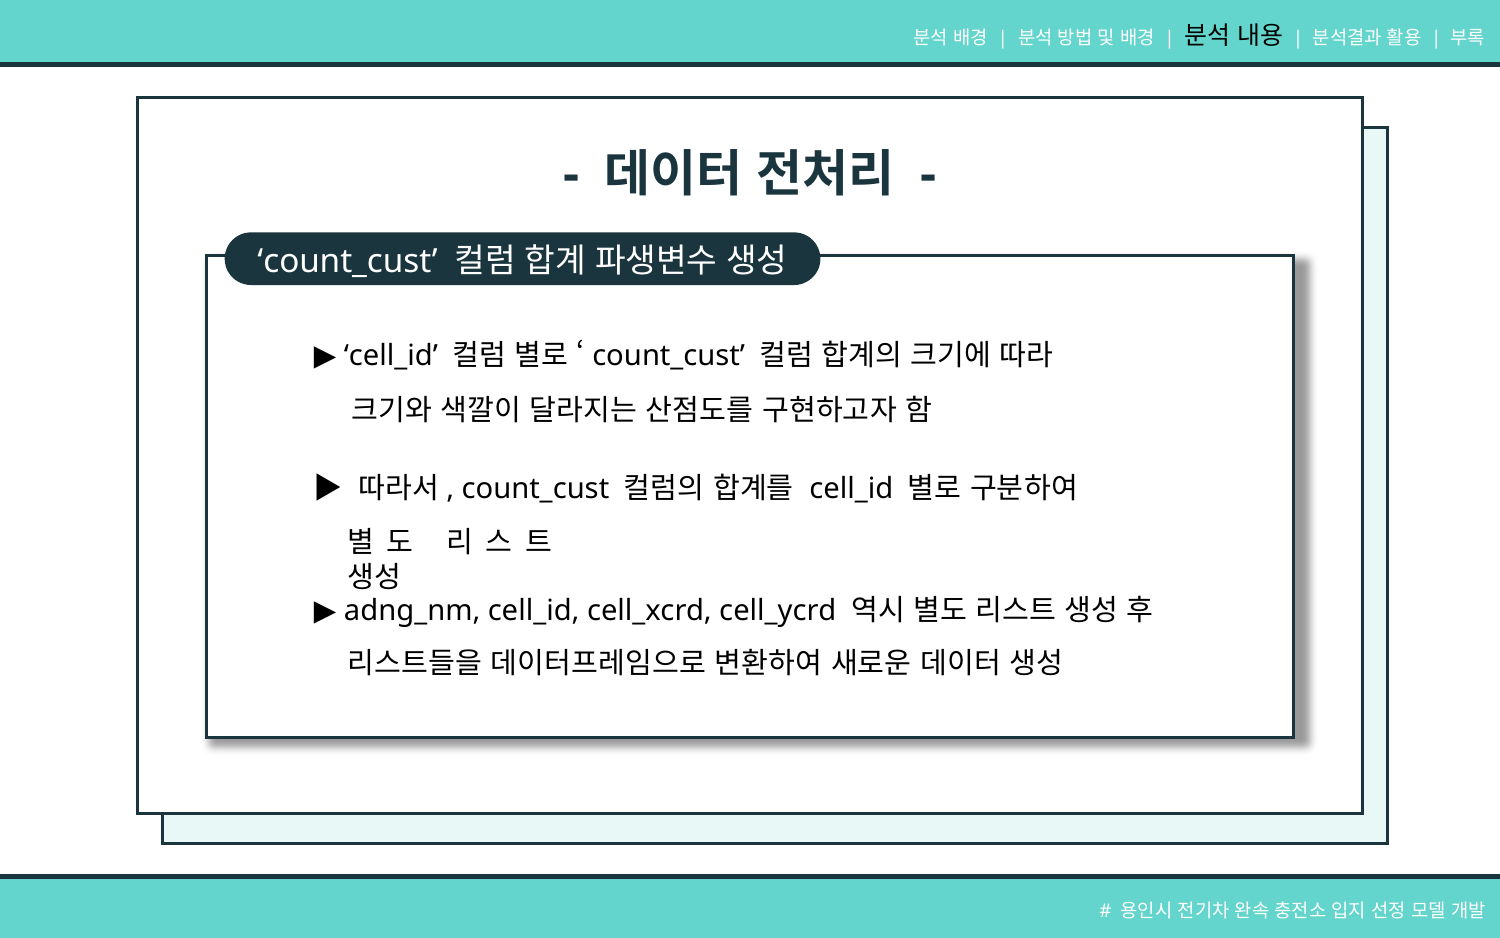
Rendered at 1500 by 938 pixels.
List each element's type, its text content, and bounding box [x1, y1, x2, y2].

text_box [205, 255, 1295, 739]
text_box - 데이터 전처리 - [545, 103, 955, 209]
text_box ‘count_cust’ 컬럼 합계 파생변수 생성 [224, 232, 821, 286]
text_box # 용인시 전기차 완속 충전소 입지 선정 모델 개발 [1011, 879, 1500, 929]
text_box [0, 0, 1500, 66]
text_box 분석 배경 | 분석 방법 및 배경 | 분석 내용 | 분석결과 활용 | 부록 [872, 0, 1500, 57]
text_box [299, 328, 1201, 688]
text_box 파생변수로 생성 [136, 96, 1363, 815]
text_box [161, 126, 1388, 844]
text_box [0, 875, 1500, 938]
